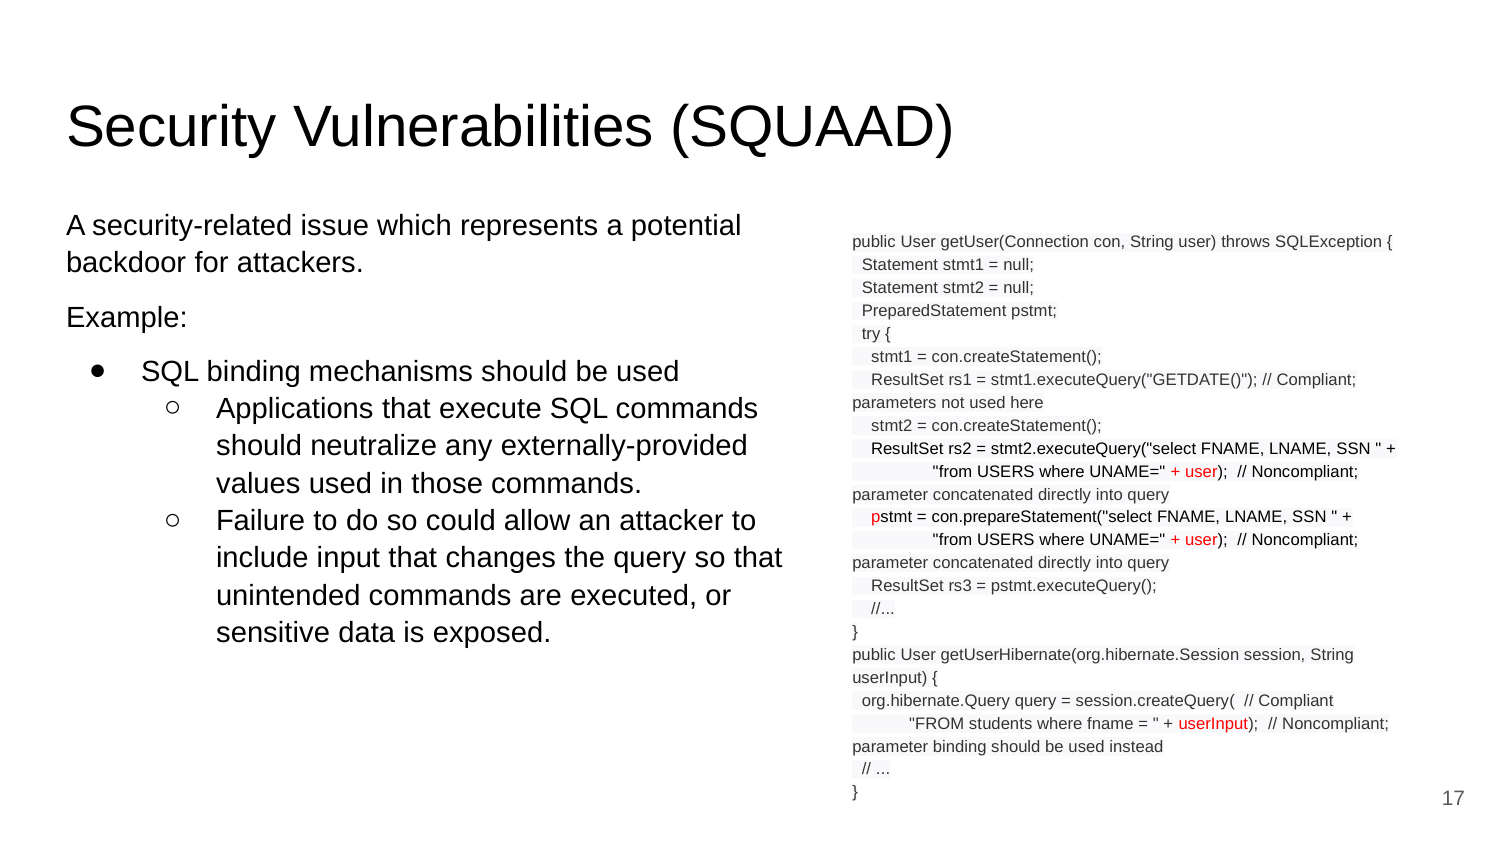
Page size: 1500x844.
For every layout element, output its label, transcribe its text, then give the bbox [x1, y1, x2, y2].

list public User getUser(Connection con, String user) throws SQLException { Statement stmt1 = null; Statement stmt2 = null; PreparedStatement pstmt; try { stmt1 = con.createStatement(); ResultSet rs1 = stmt1.executeQuery("GETDATE()"); // Compliant; parameters not used here stmt2 = con.createStatement(); ResultSet rs2 = stmt2.executeQuery("select FNAME, LNAME, SSN " + "from USERS where UNAME=" + user); // Noncompliant; parameter concatenated directly into query pstmt = con.prepareStatement("select FNAME, LNAME, SSN " + "from USERS where UNAME=" + user); // Noncompliant; parameter concatenated directly into query ResultSet rs3 = pstmt.executeQuery(); //... } public User getUserHibernate(org.hibernate.Session session, String userInput) { org.hibernate.Query query = session.createQuery( // Compliant "FROM students where fname = " + userInput); // Noncompliant; parameter binding should be used instead // ... } [837, 213, 1449, 844]
slide_number 17 [1389, 764, 1480, 830]
title Security Vulnerabilities (SQUAAD) [51, 72, 1449, 167]
list A security-related issue which represents a potential backdoor for attackers. Example: SQL binding mechanisms should be used Applications that execute SQL commands should neutralize any externally-provided values used in those commands. Failure to do so could allow an attacker to include input that changes the query so that unintended commands are executed, or sensitive data is exposed. [51, 189, 810, 820]
